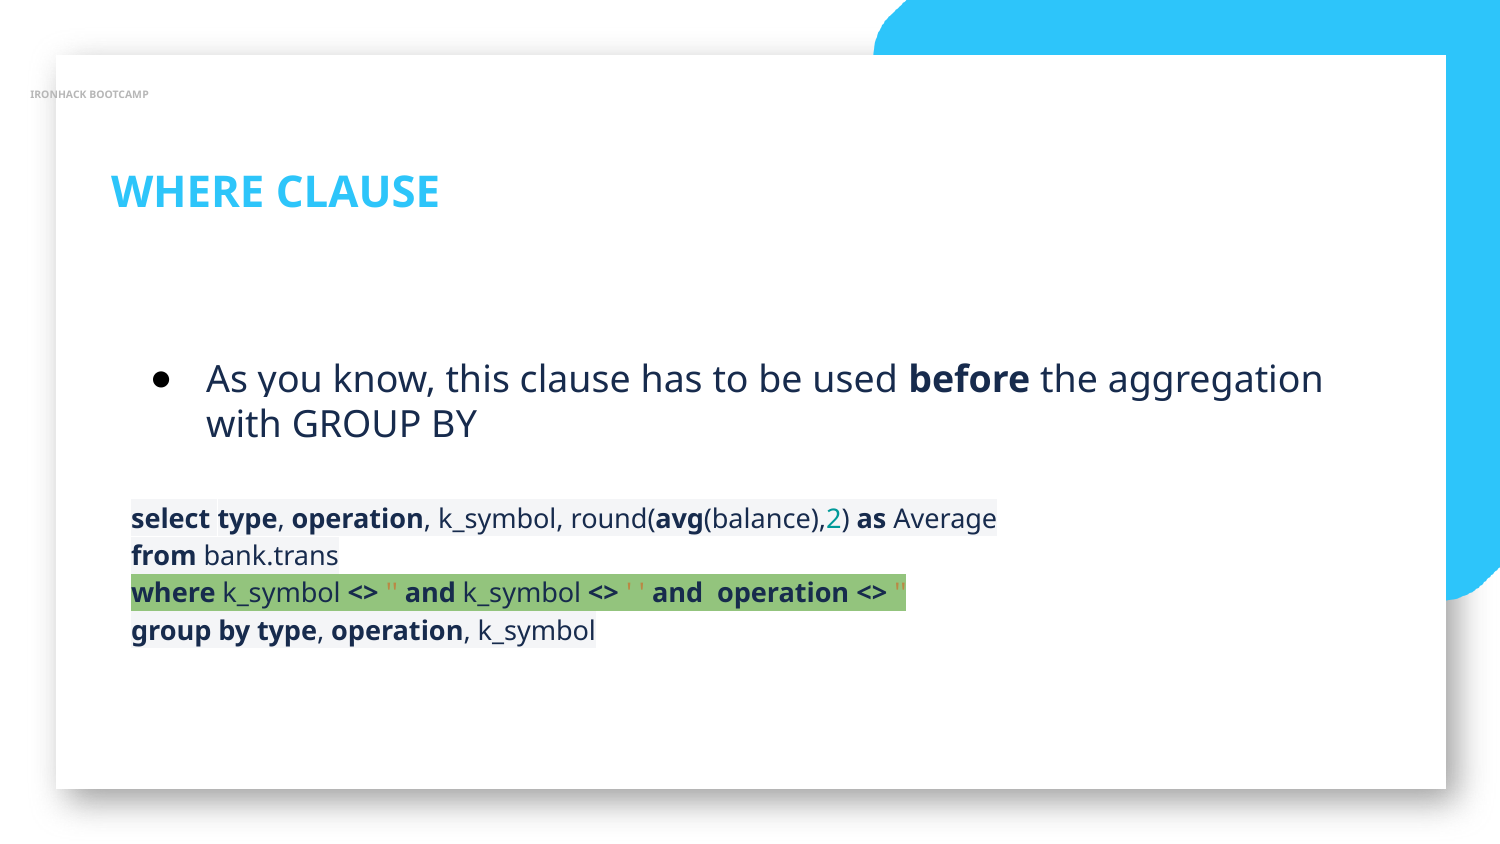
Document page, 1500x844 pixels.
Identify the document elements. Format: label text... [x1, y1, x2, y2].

text_box As you know, this clause has to be used before the aggregation with GROUP BY select type, operation, k_symbol, round(avg(balance),2) as Average from bank.trans where k_symbol <> '' and k_symbol <> ' ' and operation <> '' group by type, operation, k_symbol [115, 249, 1389, 733]
text_box IRONHACK BOOTCAMP [15, 71, 354, 108]
picture [0, 0, 1500, 844]
text_box WHERE CLAUSE [96, 149, 1417, 266]
